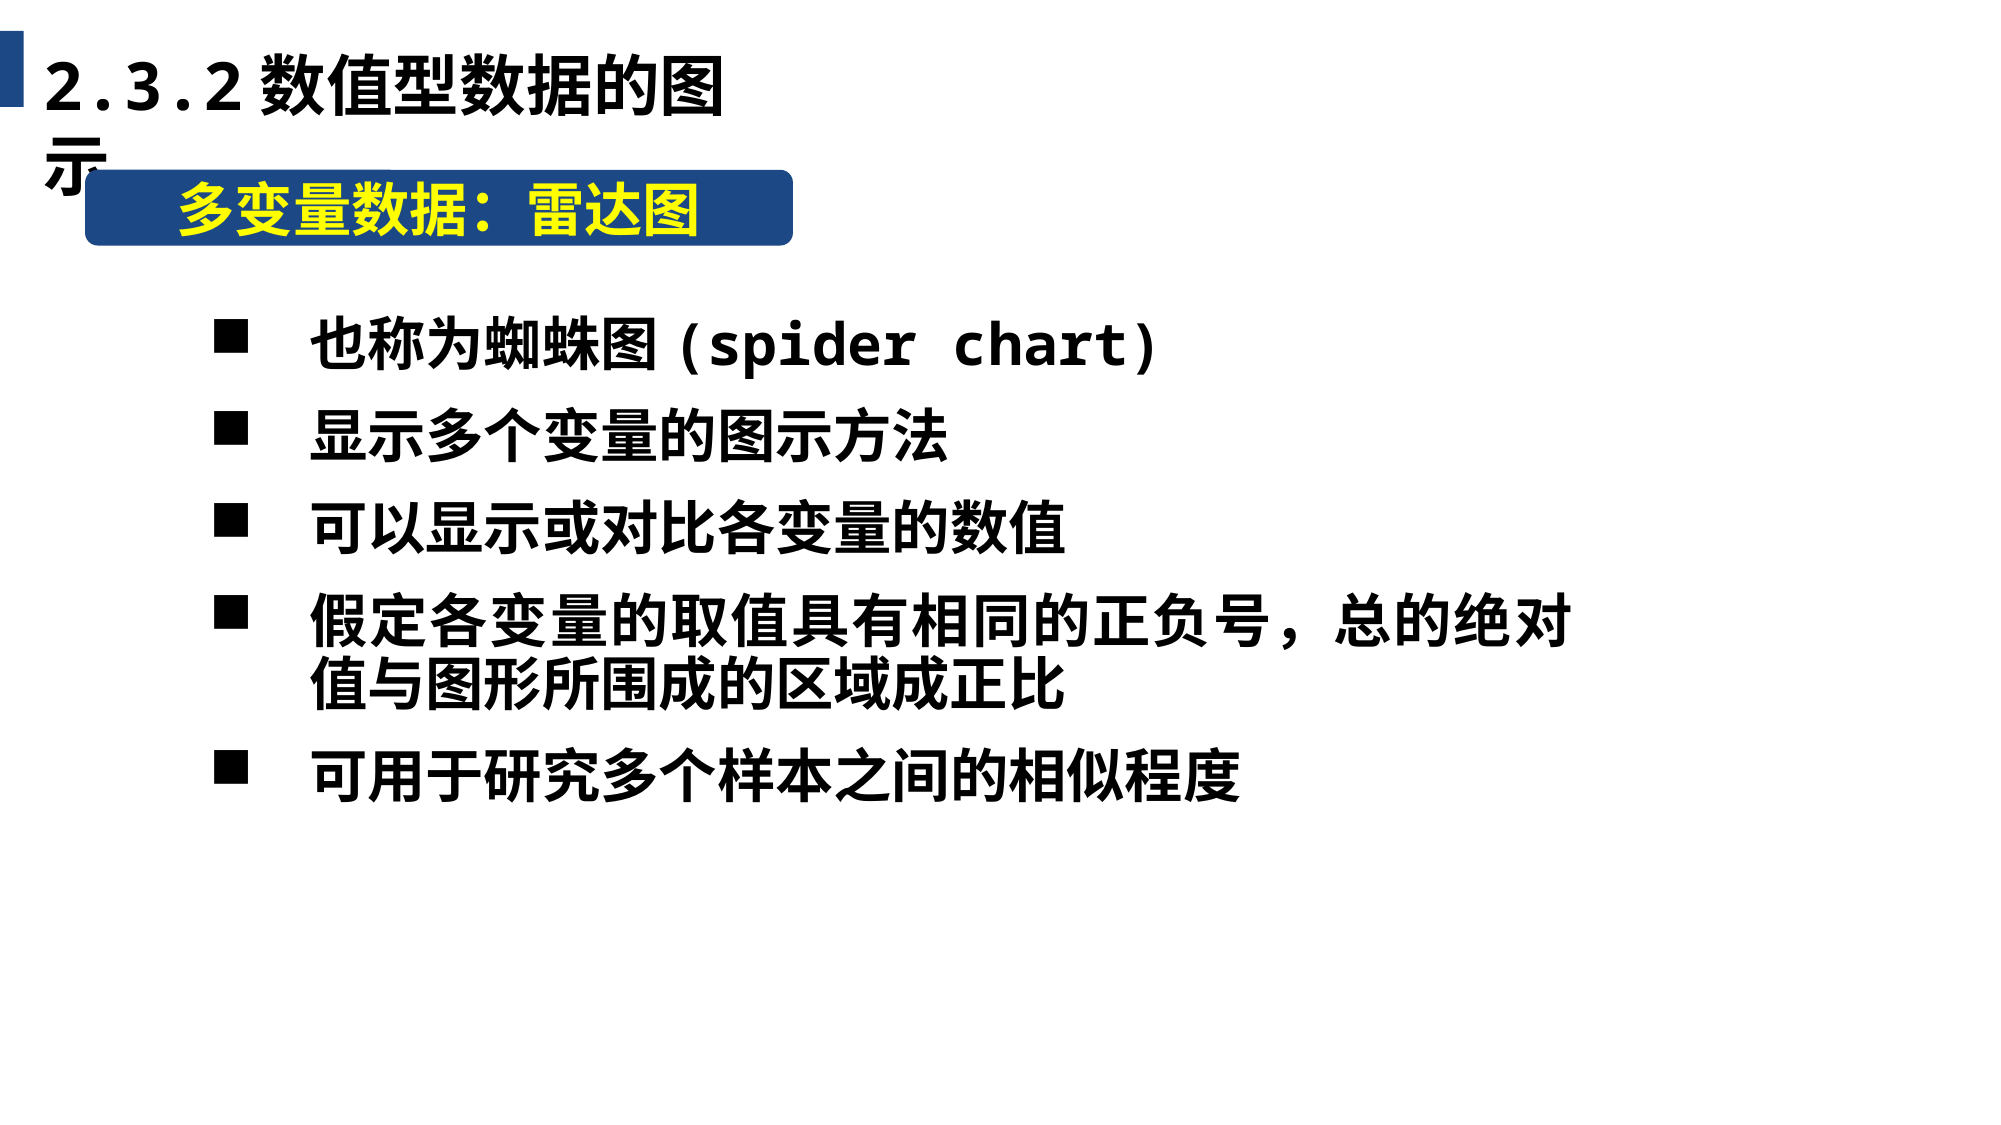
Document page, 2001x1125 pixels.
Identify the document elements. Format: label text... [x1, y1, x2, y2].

text_box [0, 30, 24, 107]
text_box 多变量数据：雷达图 [85, 169, 793, 246]
text_box 也称为蜘蛛图(spider chart) 显示多个变量的图示方法 可以显示或对比各变量的数值 假定各变量的取值具有相同的正负号，总的绝对值与图形所围成的区域成正比 可用于研究多个样本之间的相似程度 [194, 308, 1588, 817]
text_box 2.3.2数值型数据的图示 [28, 36, 781, 211]
